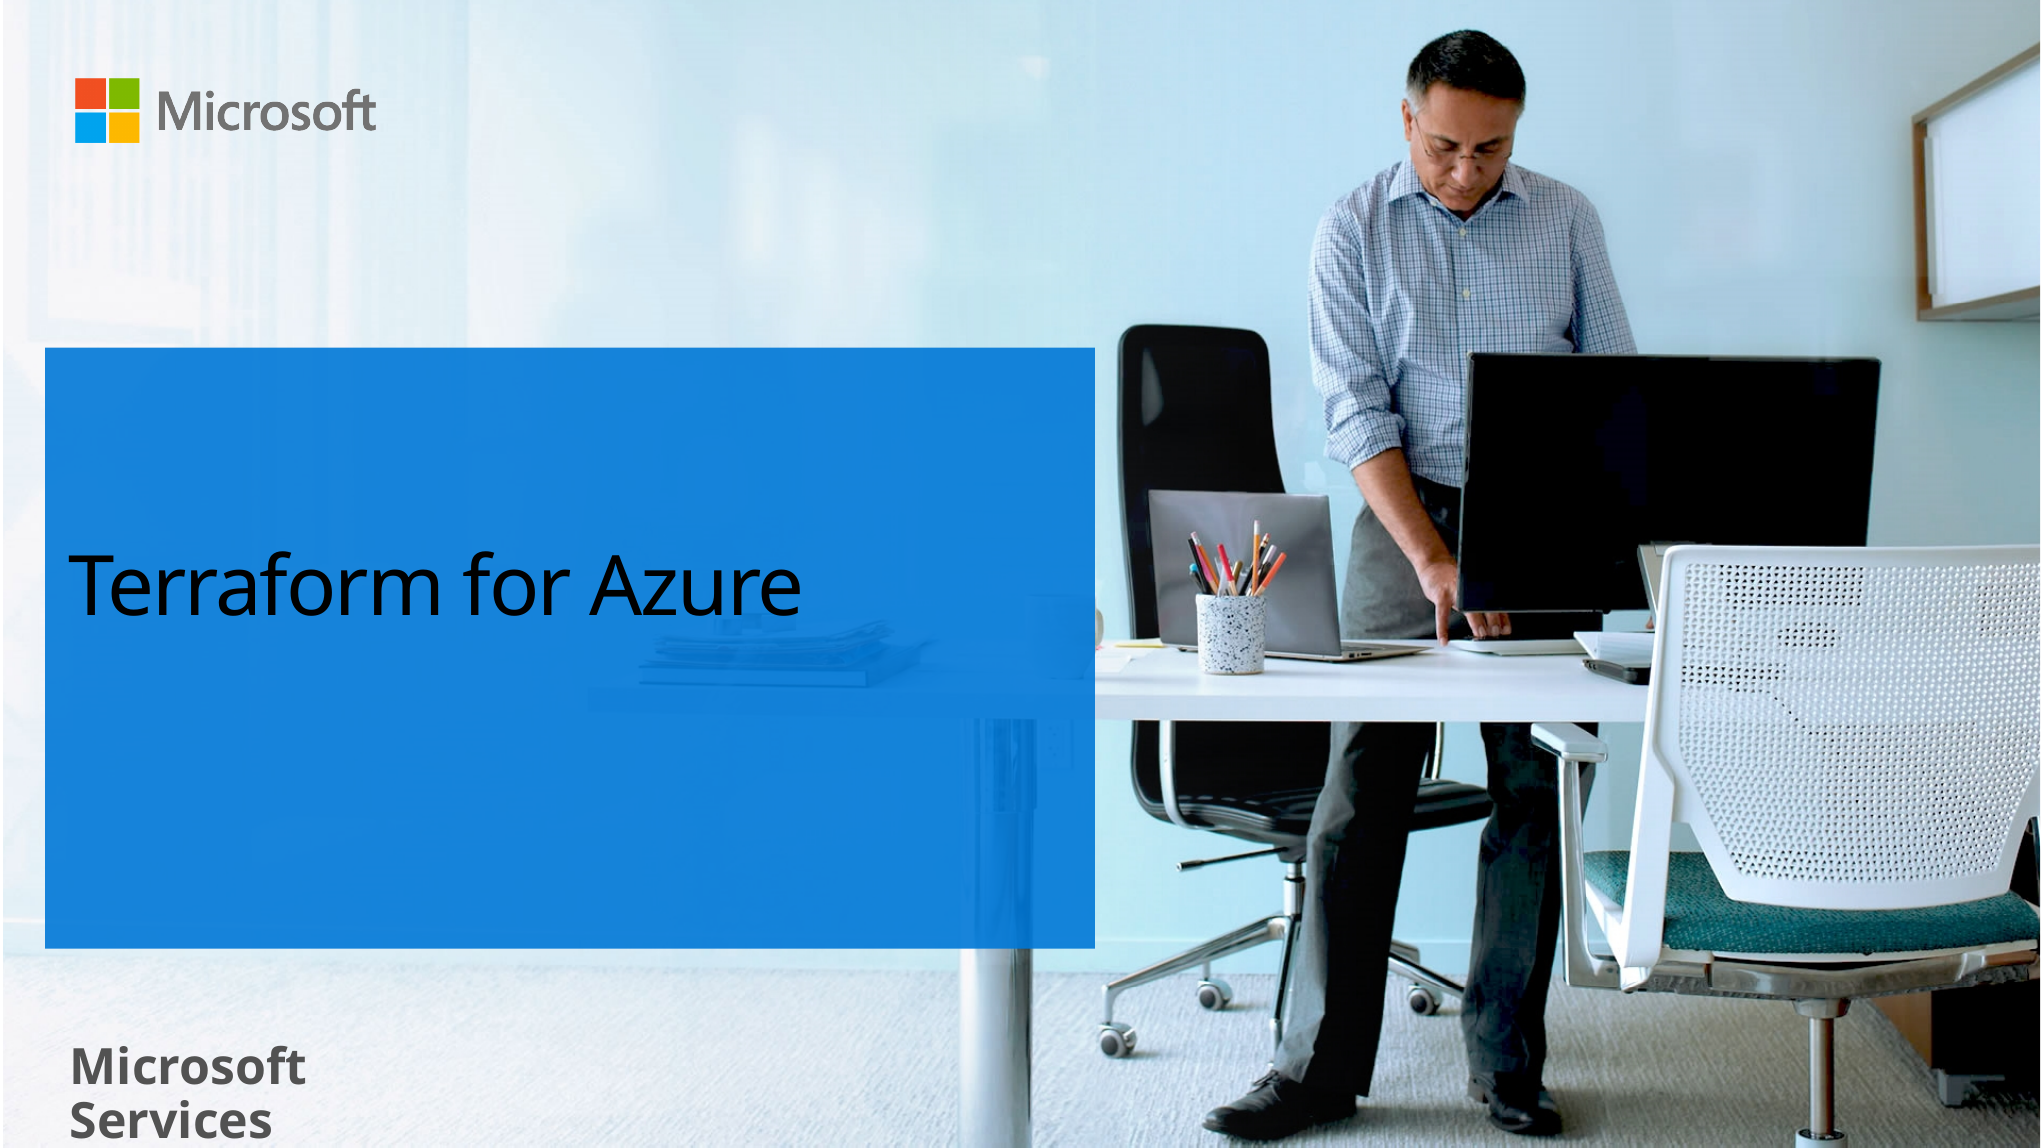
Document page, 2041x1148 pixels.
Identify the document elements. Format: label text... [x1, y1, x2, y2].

picture [3, 0, 2041, 1148]
title Terraform for Azure [45, 348, 1096, 574]
